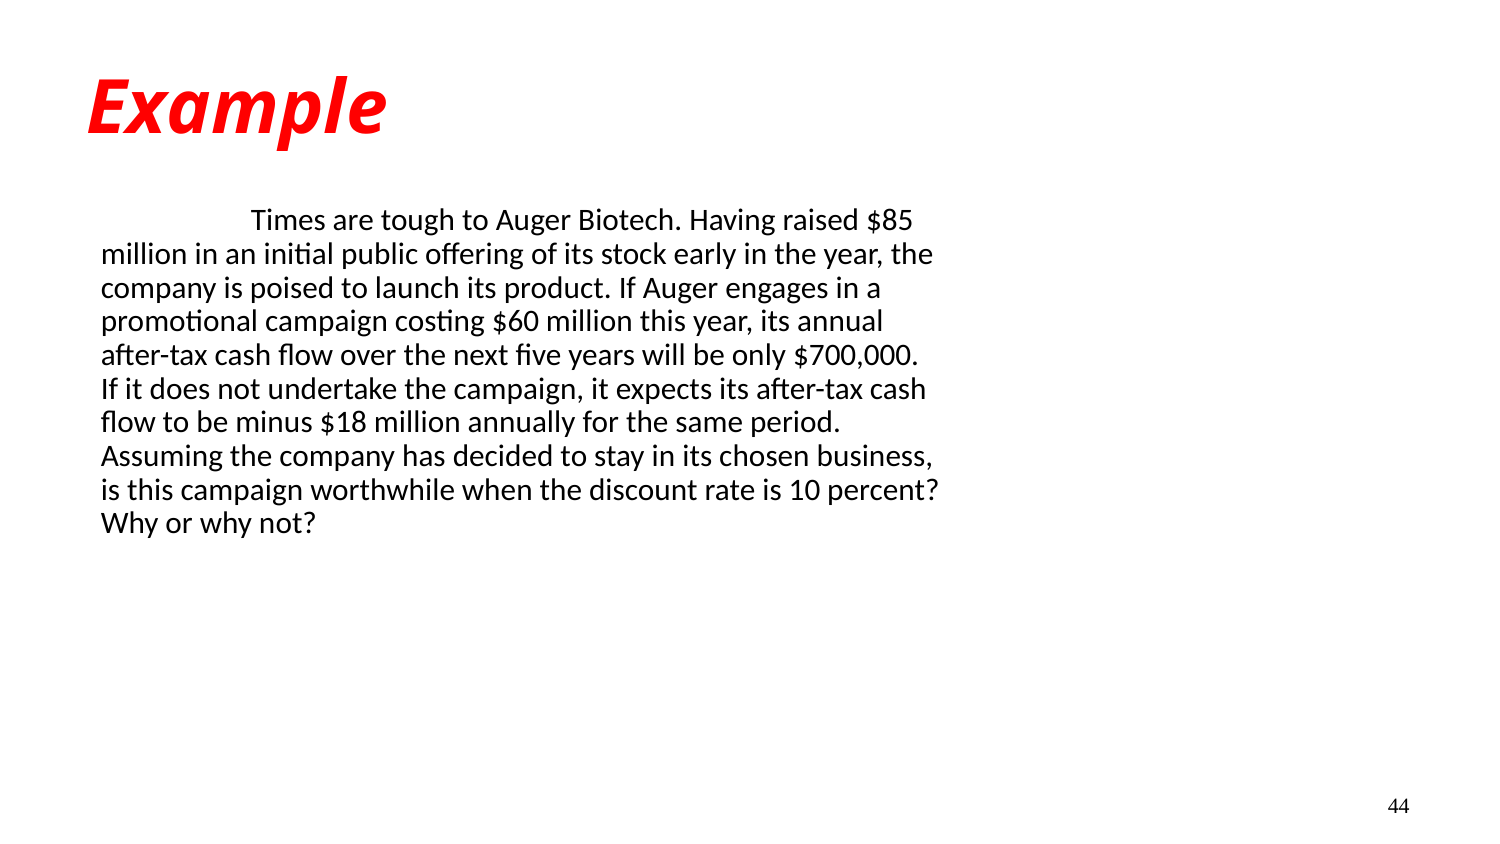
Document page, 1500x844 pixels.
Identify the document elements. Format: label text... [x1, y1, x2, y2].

title Example [75, 33, 1425, 175]
text_box Times are tough to Auger Biotech. Having raised $85 million in an initial public offering of its stock early in the year, the company is poised to launch its product. If Auger engages in a promotional campaign costing $60 million this year, its annual after-tax cash flow over the next five years will be only $700,000. If it does not undertake the campaign, it expects its after-tax cash flow to be minus $18 million annually for the same period. Assuming the company has decided to stay in its chosen business, is this campaign worthwhile when the discount rate is 10 percent? Why or why not? [89, 198, 954, 546]
slide_number 44 [1074, 782, 1425, 827]
